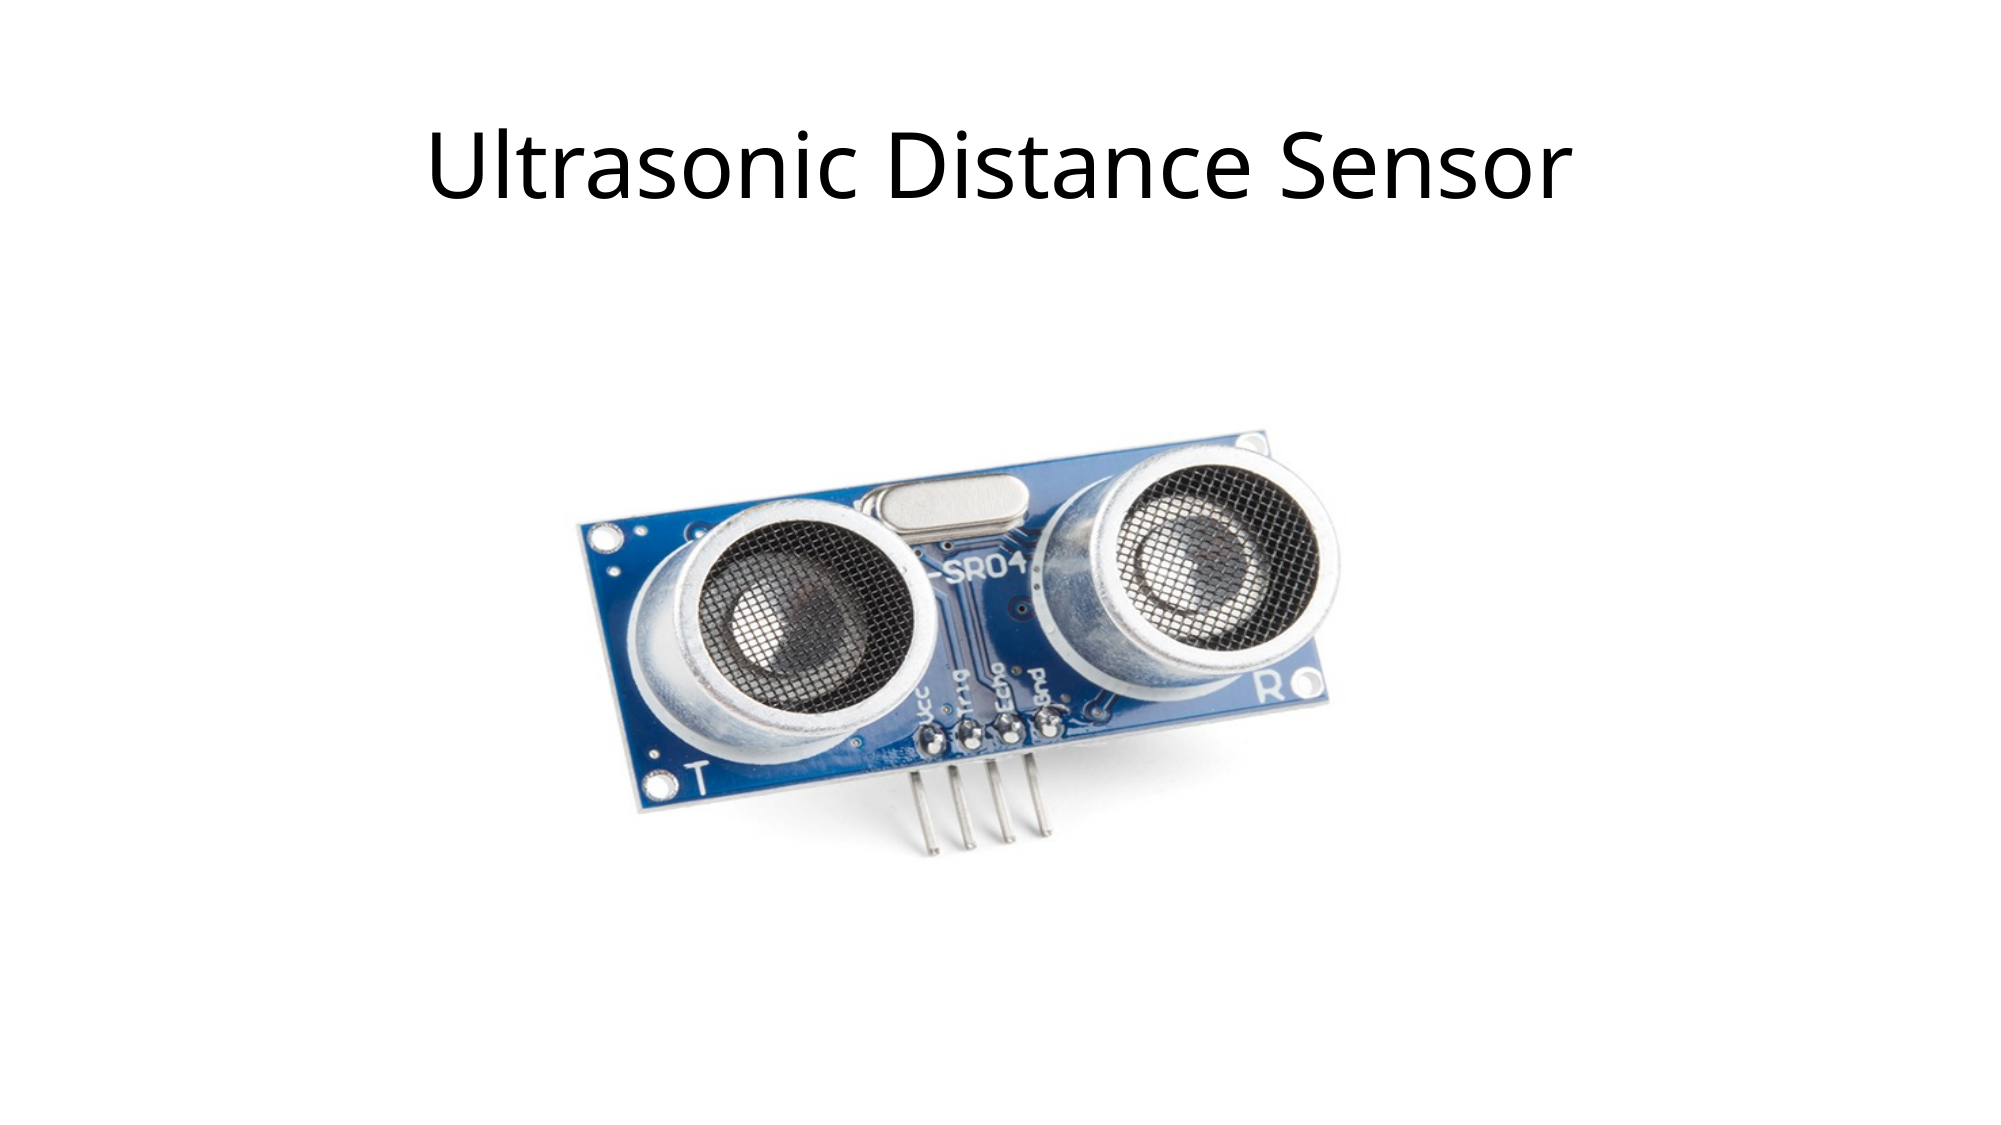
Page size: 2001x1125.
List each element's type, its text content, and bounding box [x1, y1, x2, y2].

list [543, 299, 1357, 1014]
title Ultrasonic Distance Sensor [137, 59, 1863, 278]
